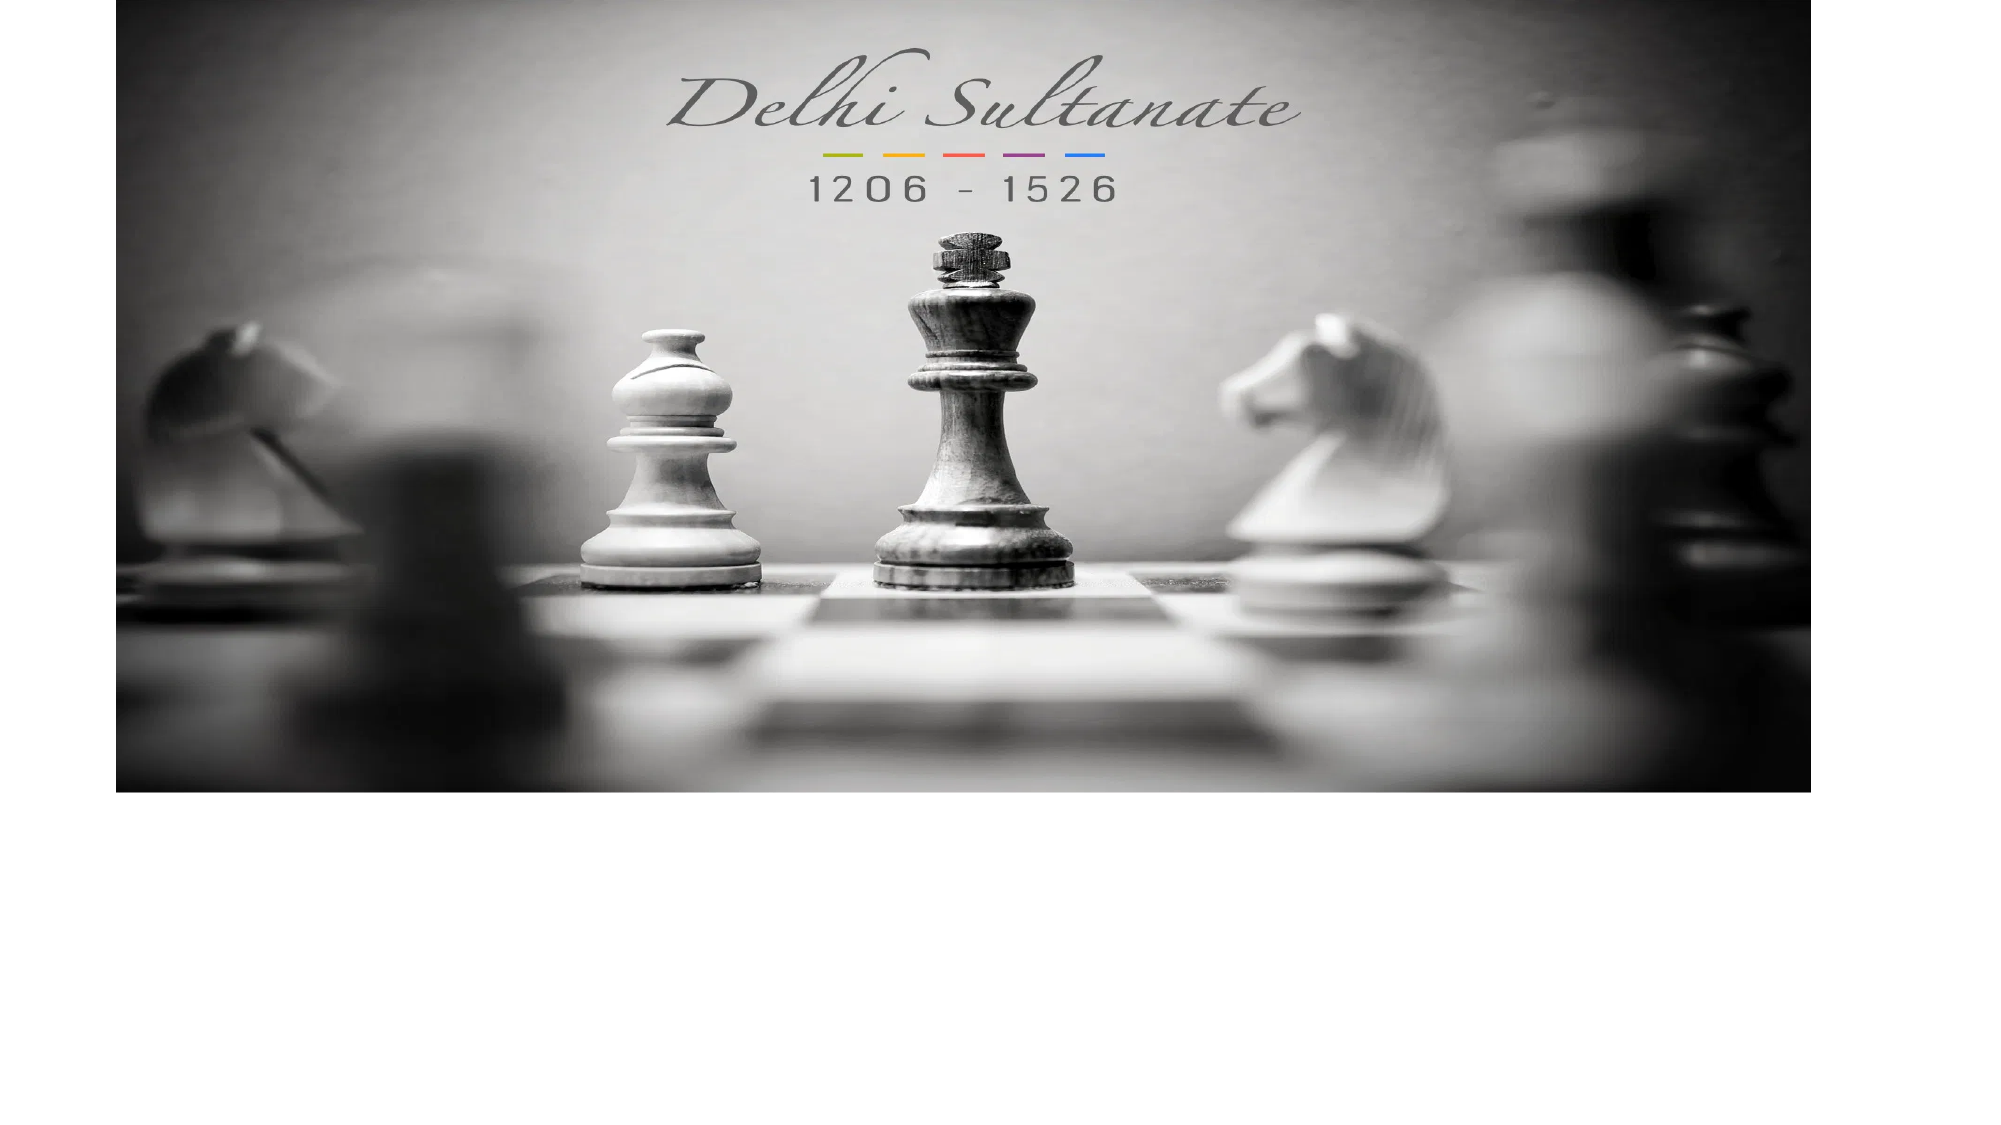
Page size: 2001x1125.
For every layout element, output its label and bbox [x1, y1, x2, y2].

picture [116, 0, 1811, 793]
